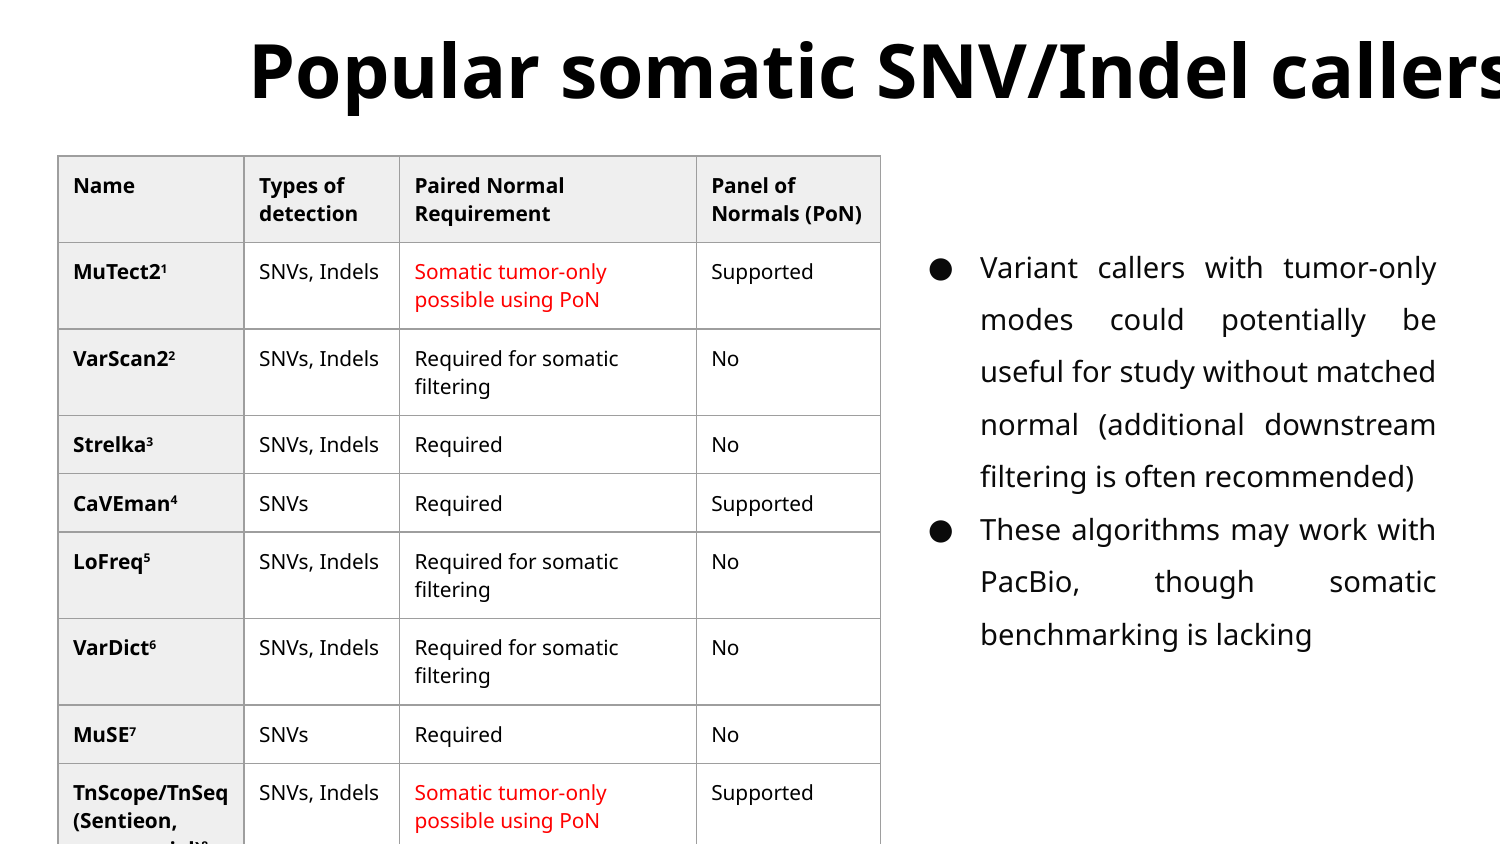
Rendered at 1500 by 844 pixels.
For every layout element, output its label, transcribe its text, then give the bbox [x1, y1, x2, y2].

table_cell MuSE7 [59, 706, 243, 763]
table_cell SNVs [245, 474, 399, 531]
table_cell No [697, 619, 880, 704]
table_cell No [697, 416, 880, 473]
table_cell Somatic tumor-only possible using PoN [400, 243, 696, 328]
table_cell Supported [697, 764, 880, 844]
table_cell No [697, 330, 880, 415]
table_header Panel of Normals (PoN) [697, 157, 880, 242]
table_cell No [697, 533, 880, 618]
table_cell Supported [697, 474, 880, 531]
table_header Paired Normal Requirement [400, 157, 696, 242]
table_cell Required for somatic filtering [400, 533, 696, 618]
text_box Variant callers with tumor-only modes could potentially be useful for study without matched normal (additional downstream filtering is often recommended) These algorithms may work with PacBio, though somatic benchmarking is lacking [890, 216, 1452, 666]
table_cell CaVEman4 [59, 474, 243, 531]
table_cell Required for somatic filtering [400, 330, 696, 415]
table_cell Required [400, 474, 696, 531]
table_cell No [697, 706, 880, 763]
table_cell SNVs, Indels [245, 416, 399, 473]
table_cell SNVs, Indels [245, 619, 399, 704]
table_cell SNVs, Indels [245, 533, 399, 618]
table_cell SNVs [245, 706, 399, 763]
table_cell Somatic tumor-only possible using PoN [400, 764, 696, 844]
table_cell VarScan22 [59, 330, 243, 415]
table_cell VarDict6 [59, 619, 243, 704]
table_cell SNVs, Indels [245, 243, 399, 328]
table_cell Required for somatic filtering [400, 619, 696, 704]
table_cell TnScope/TnSeq (Sentieon, commercial)8 [59, 764, 243, 844]
table_cell MuTect21 [59, 243, 243, 328]
table_cell Supported [697, 243, 880, 328]
table_cell SNVs, Indels [245, 330, 399, 415]
table_cell Required [400, 706, 696, 763]
table_header Types of detection [245, 157, 399, 242]
table_cell Required [400, 416, 696, 473]
table_cell Strelka3 [59, 416, 243, 473]
table_header Name [59, 157, 243, 242]
table_cell SNVs, Indels [245, 764, 399, 844]
table_cell LoFreq5 [59, 533, 243, 618]
title Popular somatic SNV/Indel callers [235, 0, 1500, 156]
